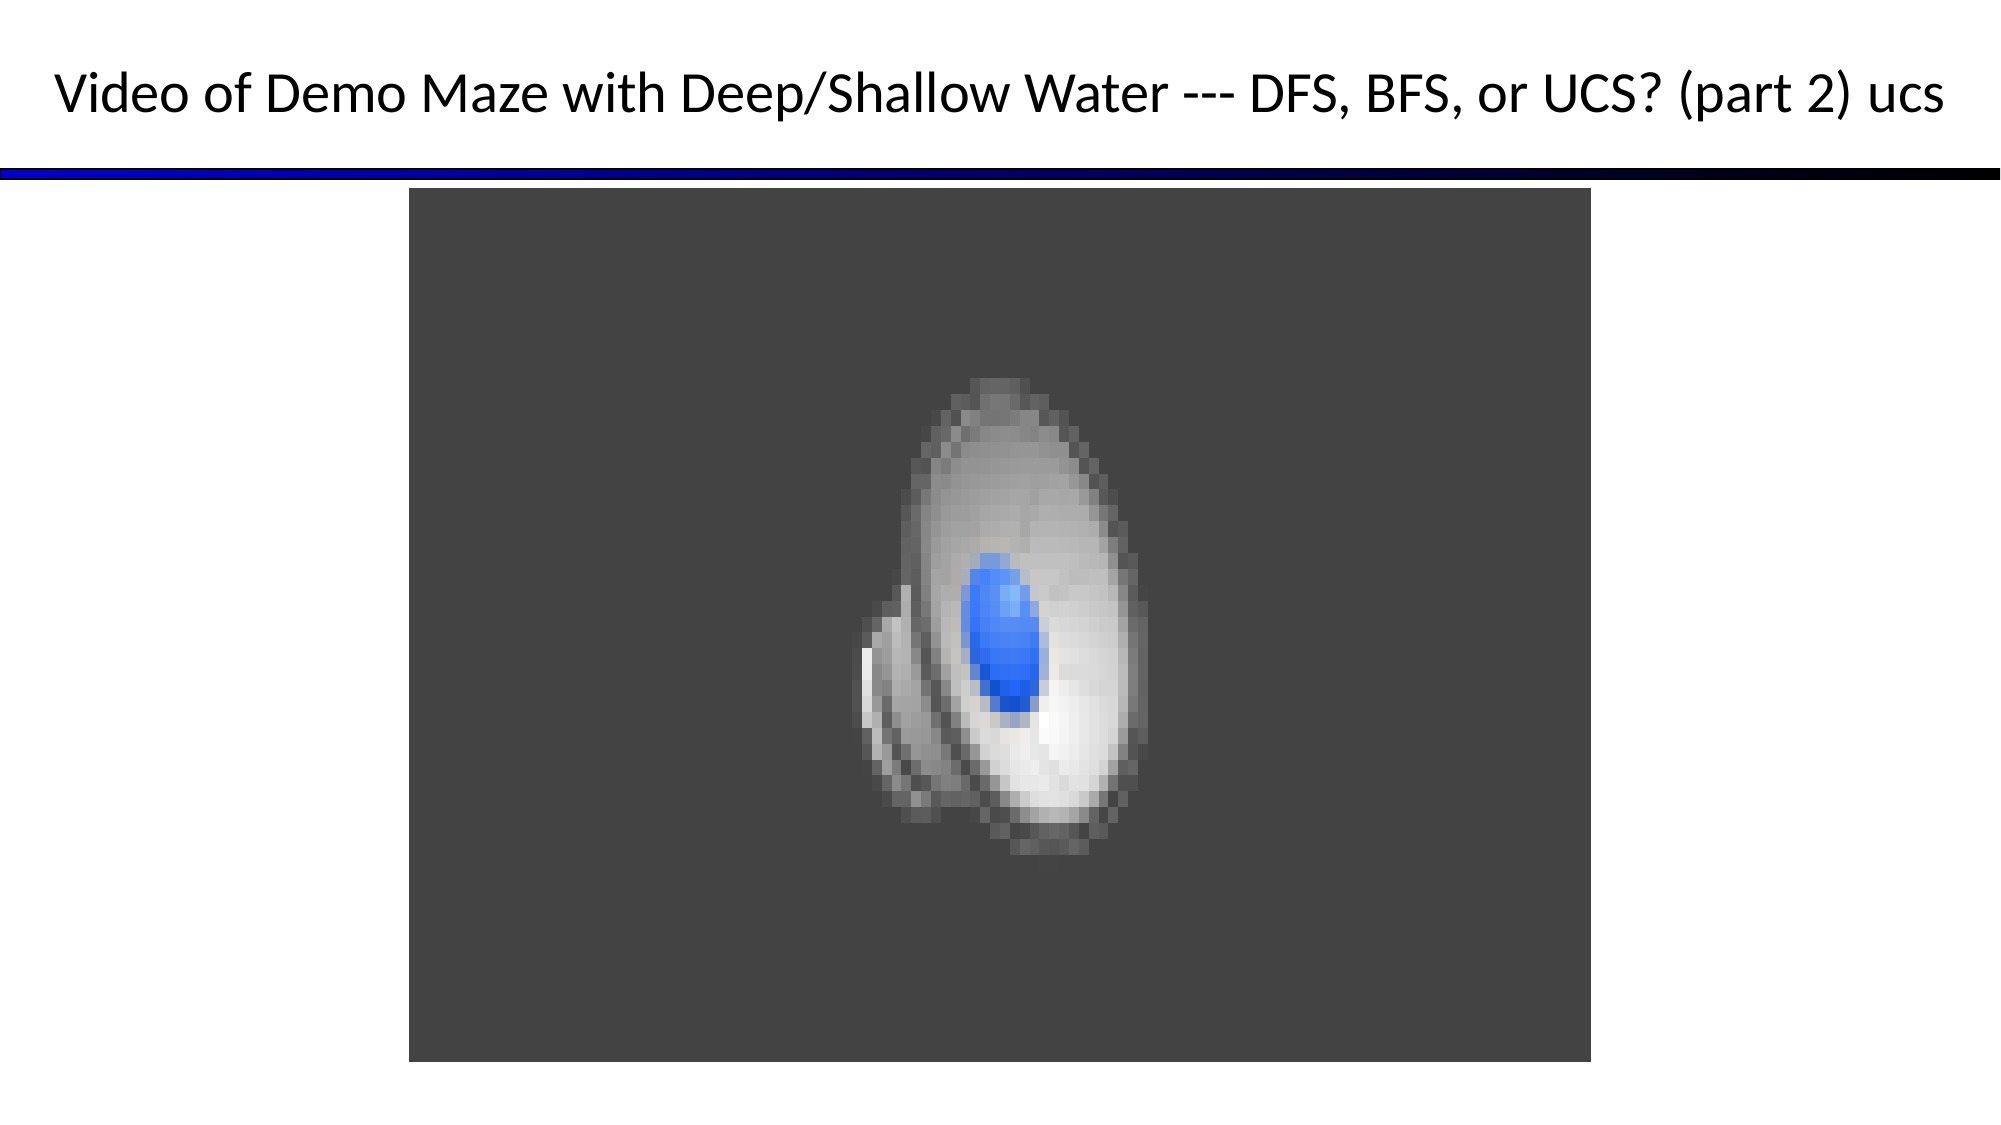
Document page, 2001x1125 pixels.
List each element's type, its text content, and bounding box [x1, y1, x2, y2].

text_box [407, 187, 1593, 1063]
title Video of Demo Maze with Deep/Shallow Water --- DFS, BFS, or UCS? (part 2) ucs [0, 0, 2000, 184]
